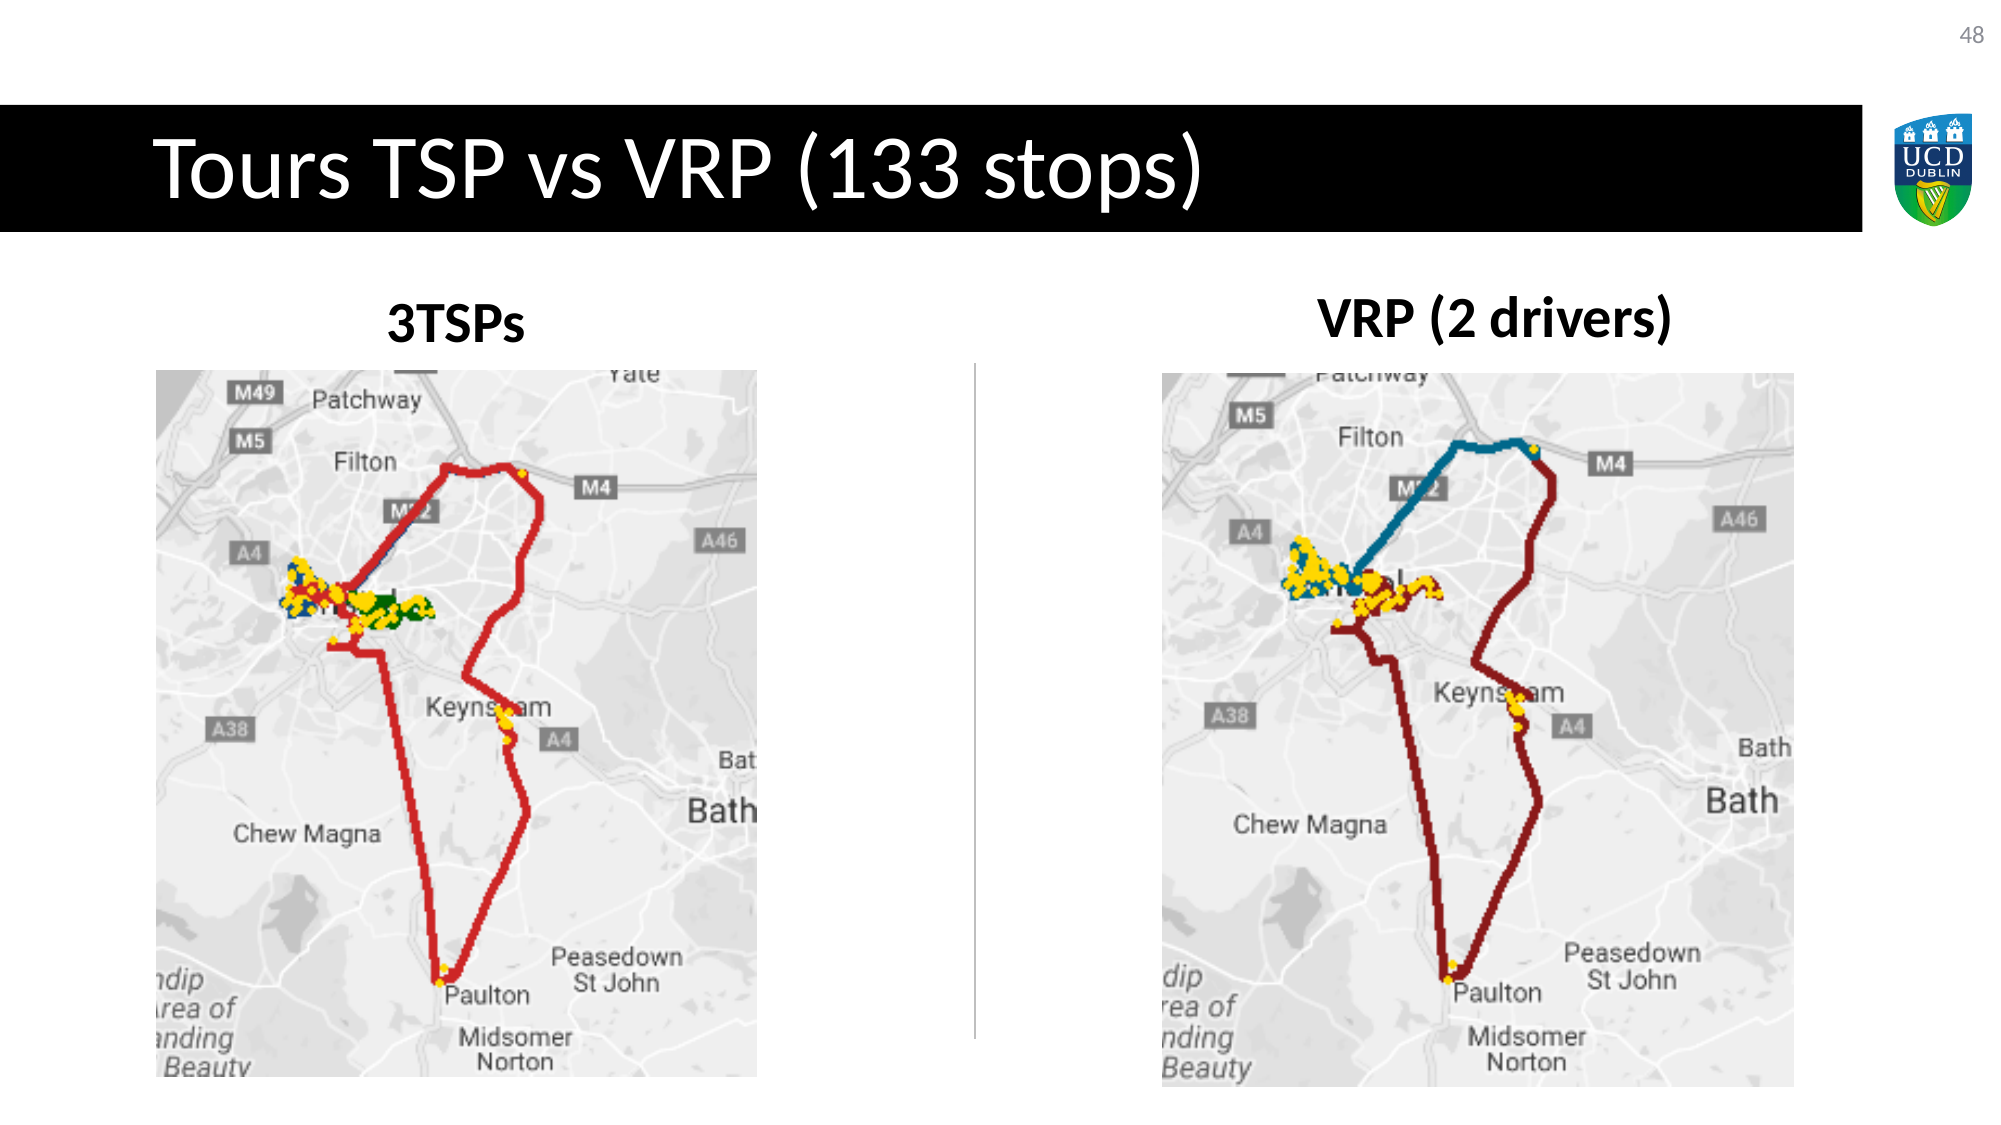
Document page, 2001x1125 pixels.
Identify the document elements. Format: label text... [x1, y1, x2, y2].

picture [1162, 373, 1794, 1087]
title Tours TSP vs VRP (133 stops) [137, 59, 1863, 278]
text_box VRP (2 drivers) [1244, 271, 1747, 370]
slide_number 48 [1550, 3, 2000, 64]
picture [1876, 113, 1990, 227]
text_box 3TSPs [269, 276, 643, 370]
picture [156, 370, 757, 1077]
